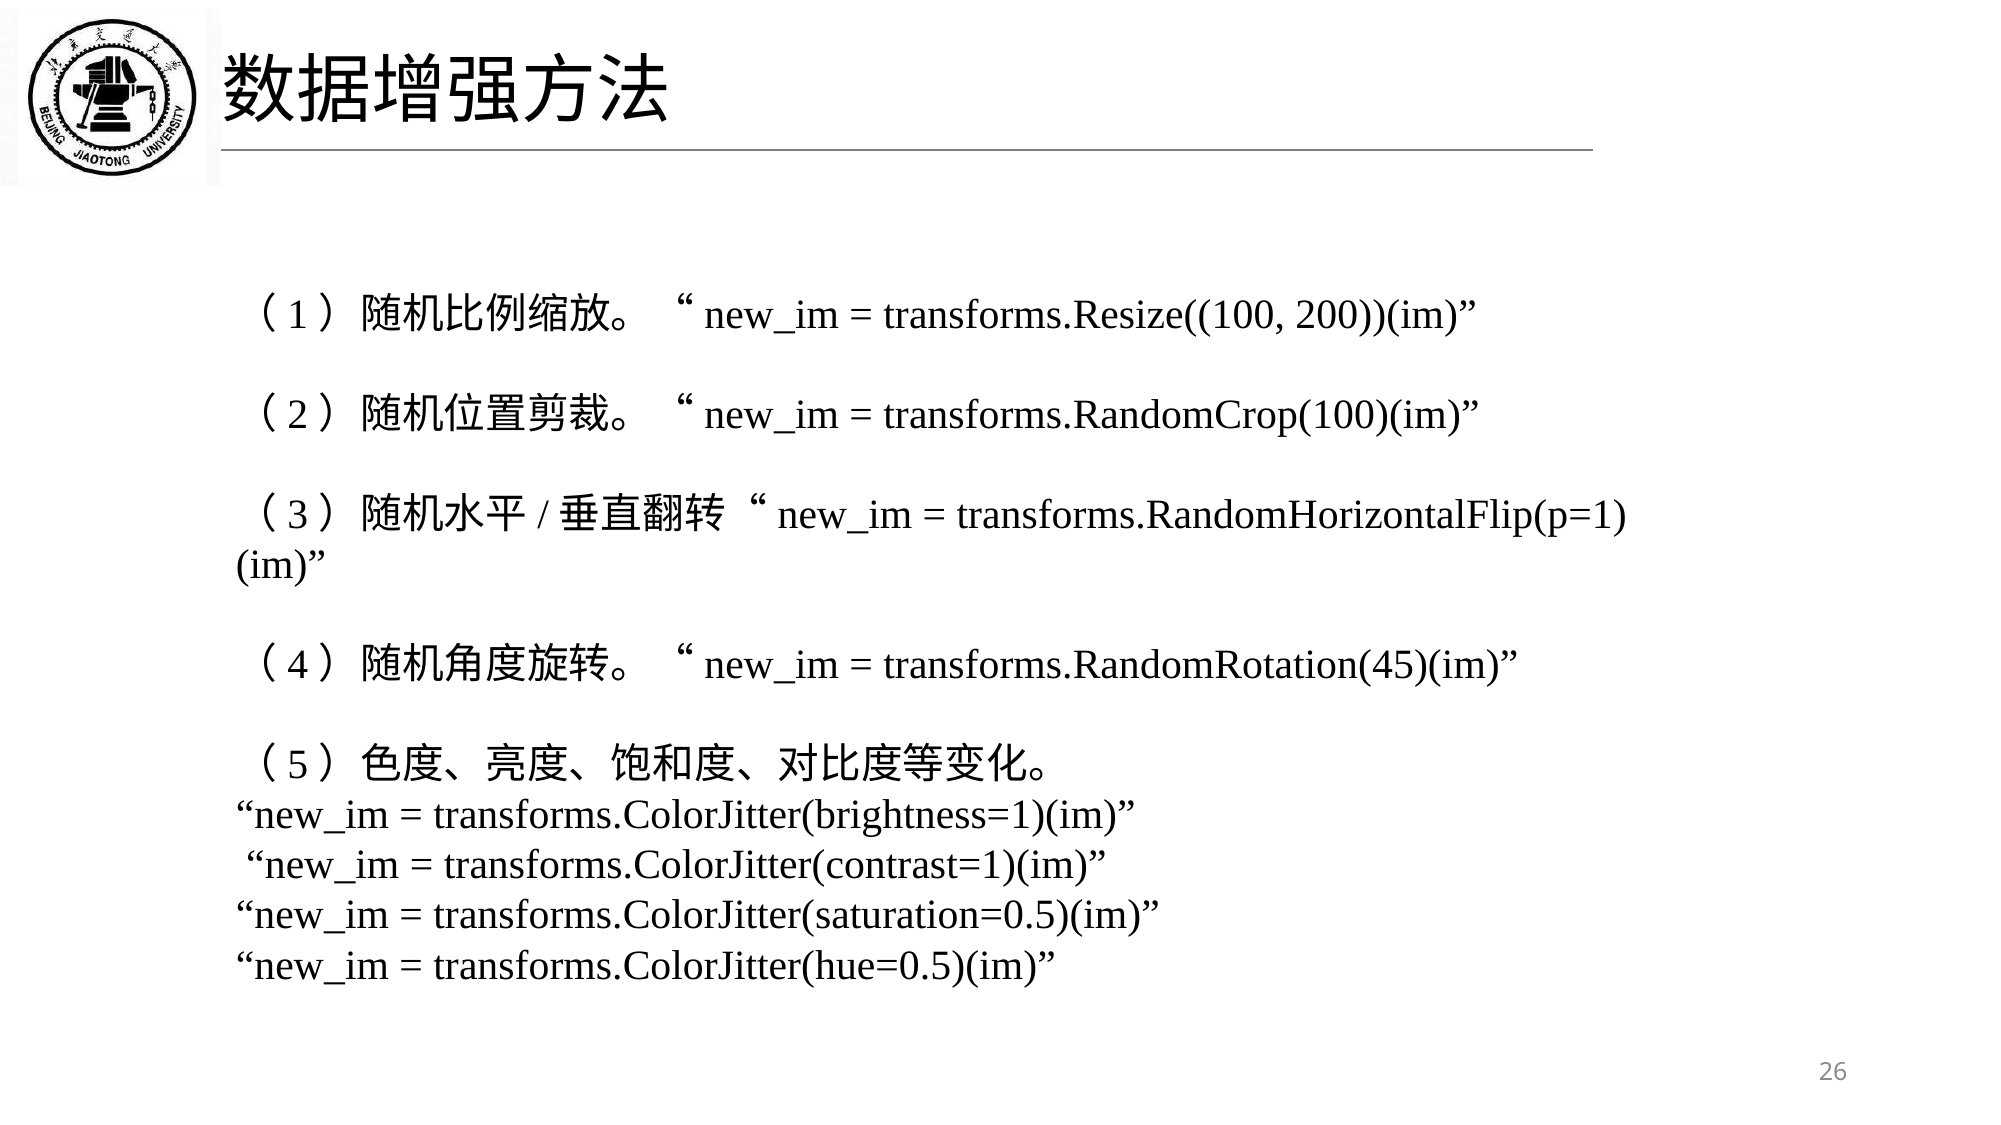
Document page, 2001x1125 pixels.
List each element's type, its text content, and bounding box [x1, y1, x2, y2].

text_box 数据增强方法 [222, 34, 687, 140]
slide_number 26 [1412, 1042, 1863, 1103]
text_box （1）随机比例缩放。“new_im = transforms.Resize((100, 200))(im)” （2）随机位置剪裁。“new_im = transforms.RandomCrop(100)(im)” （3）随机水平/垂直翻转“new_im = transforms.RandomHorizontalFlip(p=1)(im)” （4）随机角度旋转。“new_im = transforms.RandomRotation(45)(im)” （5）色度、亮度、饱和度、对比度等变化。 “new_im = transforms.ColorJitter(brightness=1)(im)” “new_im = transforms.ColorJitter(contrast=1)(im)” “new_im = transforms.ColorJitter(saturation=0.5)(im)” “new_im = transforms.ColorJitter(hue=0.5)(im)” [221, 279, 1678, 995]
picture [0, 9, 222, 186]
